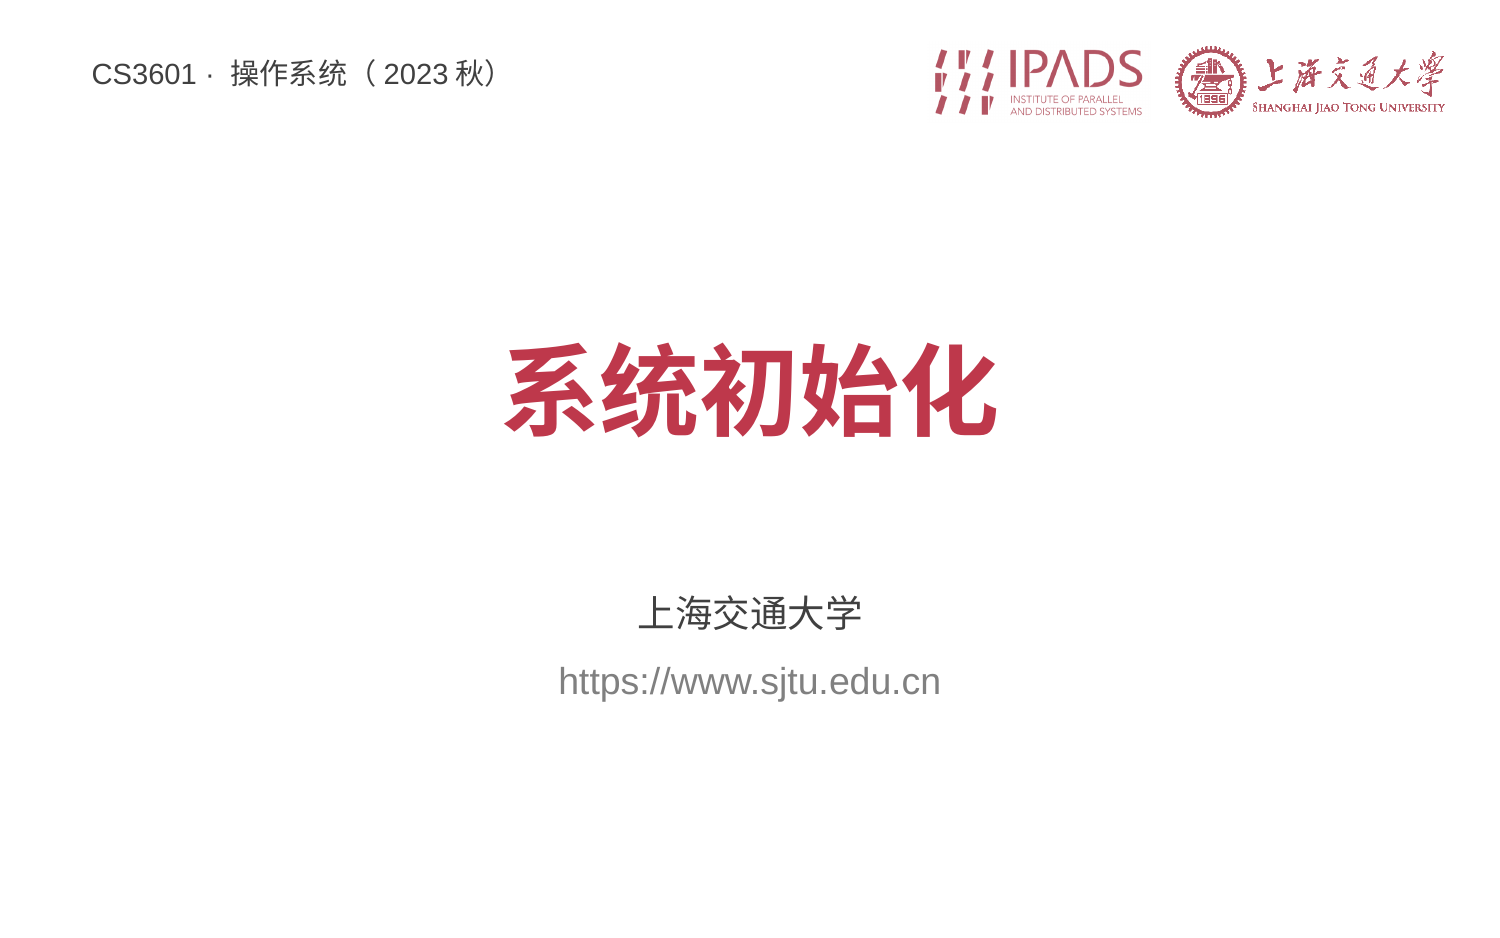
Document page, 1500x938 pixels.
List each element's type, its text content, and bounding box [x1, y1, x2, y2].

picture [926, 41, 1151, 123]
picture [1174, 46, 1445, 118]
subtitle 上海交通大学 https://www.sjtu.edu.cn [112, 559, 1388, 761]
text_box CS3601 · 操作系统（2023秋） [76, 41, 609, 125]
title 系统初始化 [112, 282, 1388, 484]
